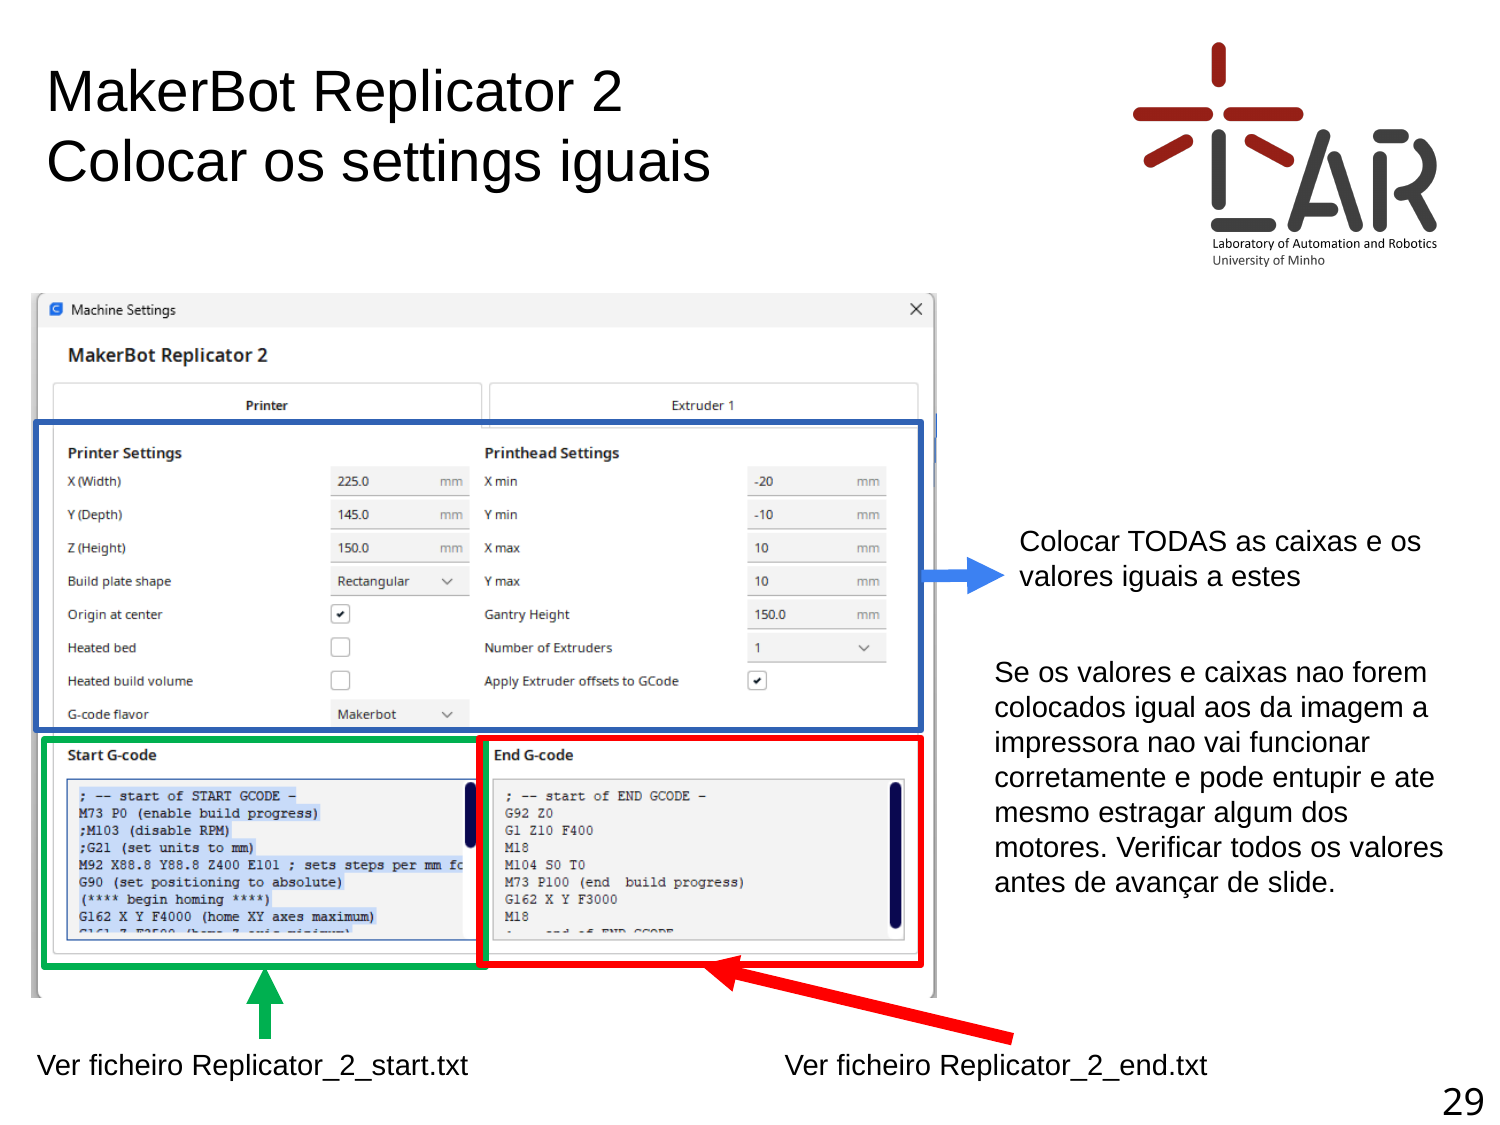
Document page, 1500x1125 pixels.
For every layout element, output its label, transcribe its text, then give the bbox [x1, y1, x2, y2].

picture [1133, 42, 1437, 267]
picture [31, 293, 937, 999]
text_box Colocar TODAS as caixas e os valores iguais a estes [1004, 515, 1491, 635]
text_box Se os valores e caixas nao forem colocados igual aos da imagem a impressora nao vai funcionar corretamente e pode entupir e ate mesmo estragar algum dos motores. Verificar todos os valores antes de avançar de slide. [979, 645, 1464, 906]
title MakerBot Replicator 2 Colocar os settings iguais [31, 24, 1040, 222]
text_box Ver ficheiro Replicator_2_start.txt [22, 1039, 508, 1124]
slide_number 29 [1149, 1070, 1500, 1125]
text_box Ver ficheiro Replicator_2_end.txt [769, 1039, 1256, 1124]
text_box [700, 964, 1013, 1040]
